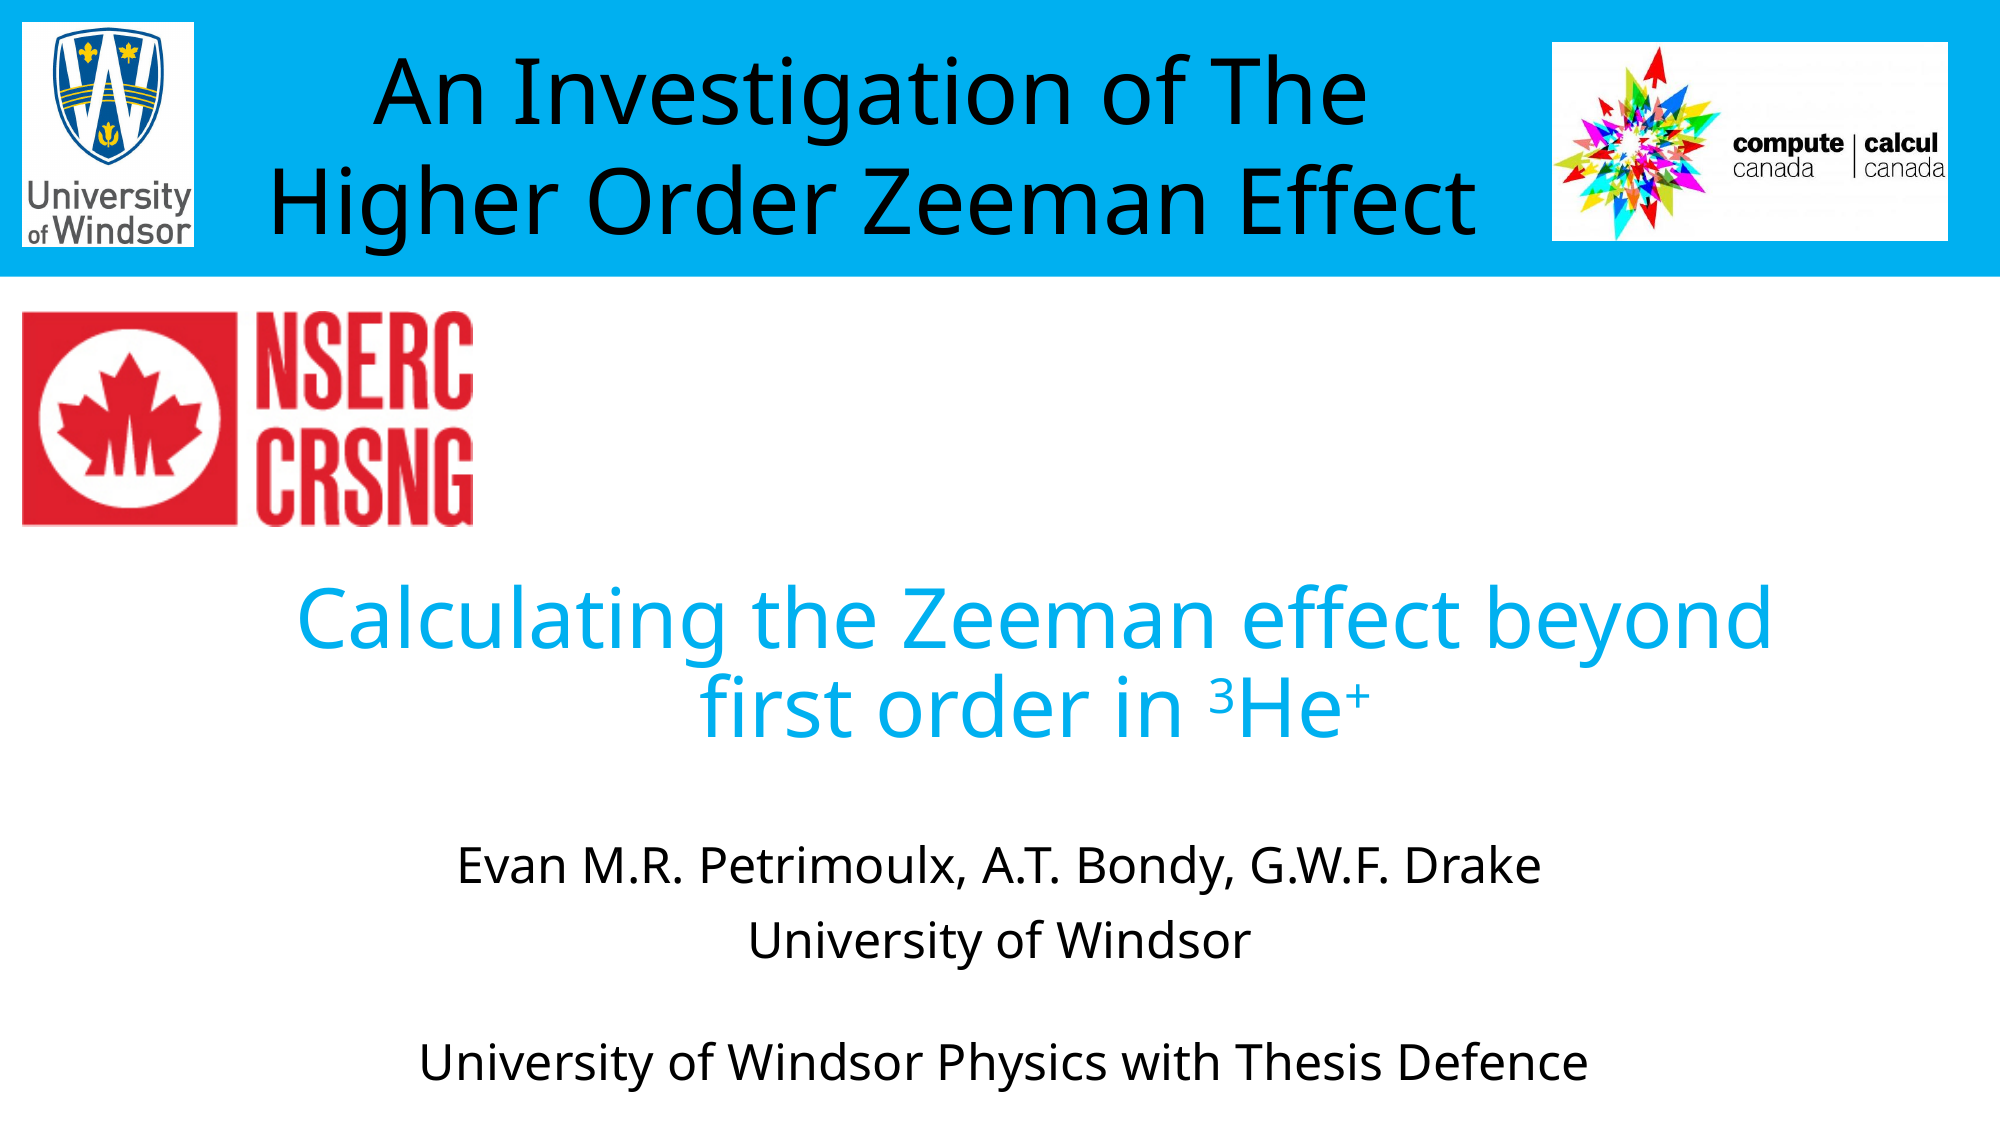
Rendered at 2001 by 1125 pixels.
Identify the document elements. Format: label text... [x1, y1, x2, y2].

title Calculating the Zeeman effect beyond first order in 3He+ [247, 486, 1825, 764]
subtitle Evan M.R. Petrimoulx, A.T. Bondy, G.W.F. Drake University of Windsor [135, 833, 1865, 1083]
text_box [0, 0, 2000, 278]
text_box An Investigation of The Higher Order Zeeman Effect [227, 25, 1518, 261]
text_box University of Windsor Physics with Thesis Defence [404, 1023, 1668, 1099]
picture [21, 310, 473, 528]
picture [23, 23, 193, 246]
picture [1553, 43, 1947, 240]
